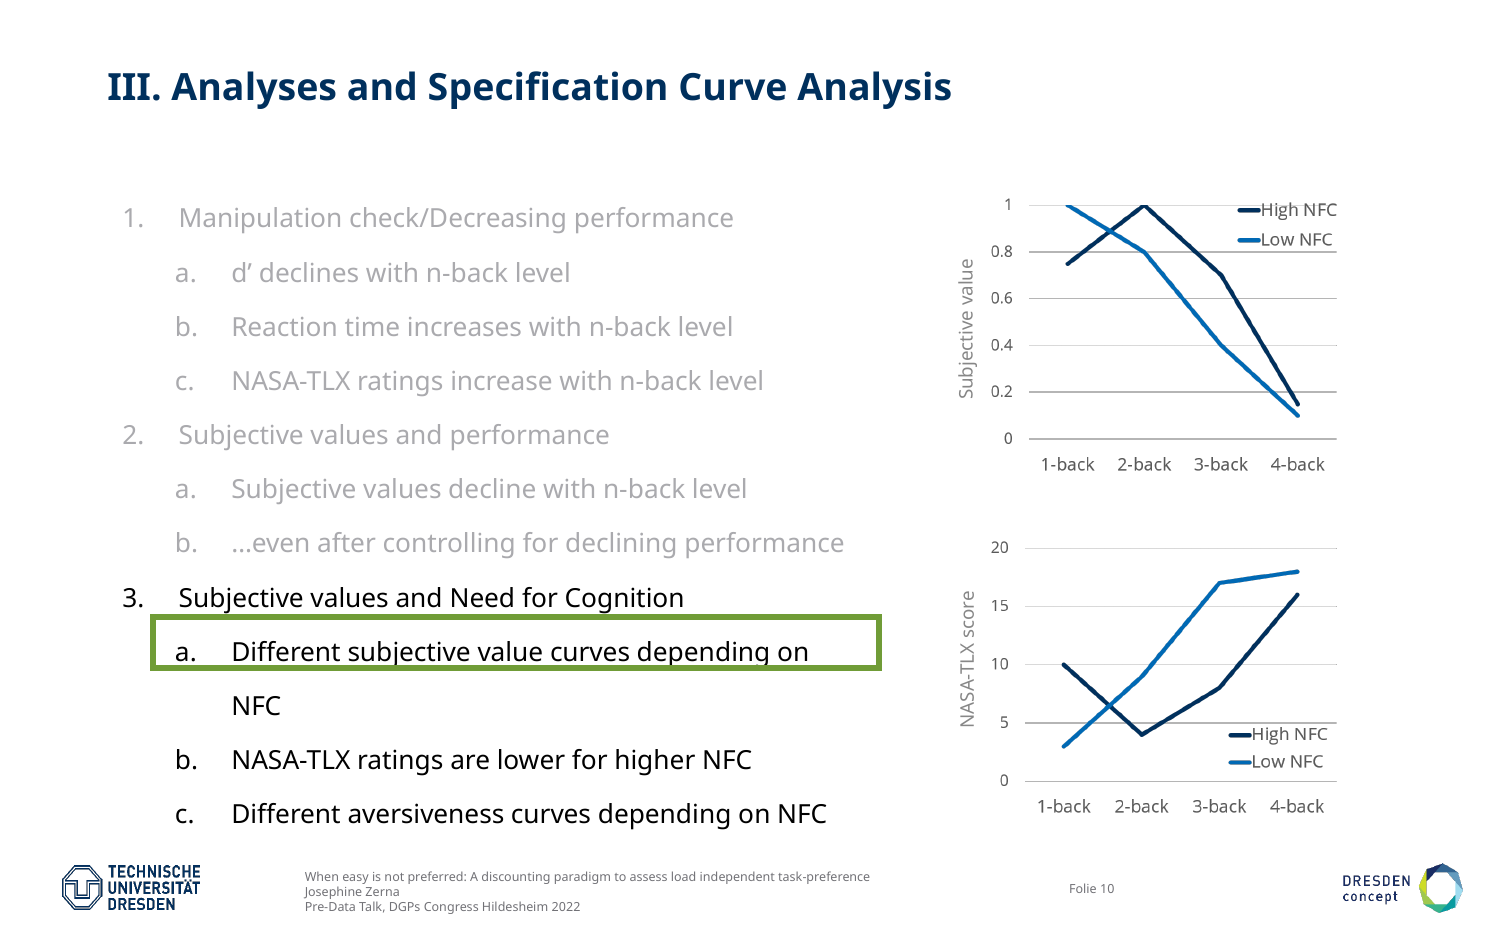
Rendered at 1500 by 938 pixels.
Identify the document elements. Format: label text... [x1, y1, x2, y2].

picture [984, 189, 1347, 482]
text_box Manipulation check/Decreasing performance d’ declines with n-back level Reaction time increases with n-back level NASA-TLX ratings increase with n-back level Subjective values and performance Subjective values decline with n-back level …even after controlling for declining performance Subjective values and Need for Cognition Different subjective value curves depending on NFC NASA-TLX ratings are lower for higher NFC Different aversiveness curves depending on NFC [107, 171, 880, 837]
text_box NASA-TLX score [947, 571, 984, 749]
picture [1343, 863, 1463, 913]
text_box Subjective value [946, 240, 984, 419]
title III. Analyses and Specification Curve Analysis [107, 63, 1410, 157]
picture [62, 865, 200, 910]
text_box [152, 616, 880, 669]
picture [984, 532, 1347, 825]
